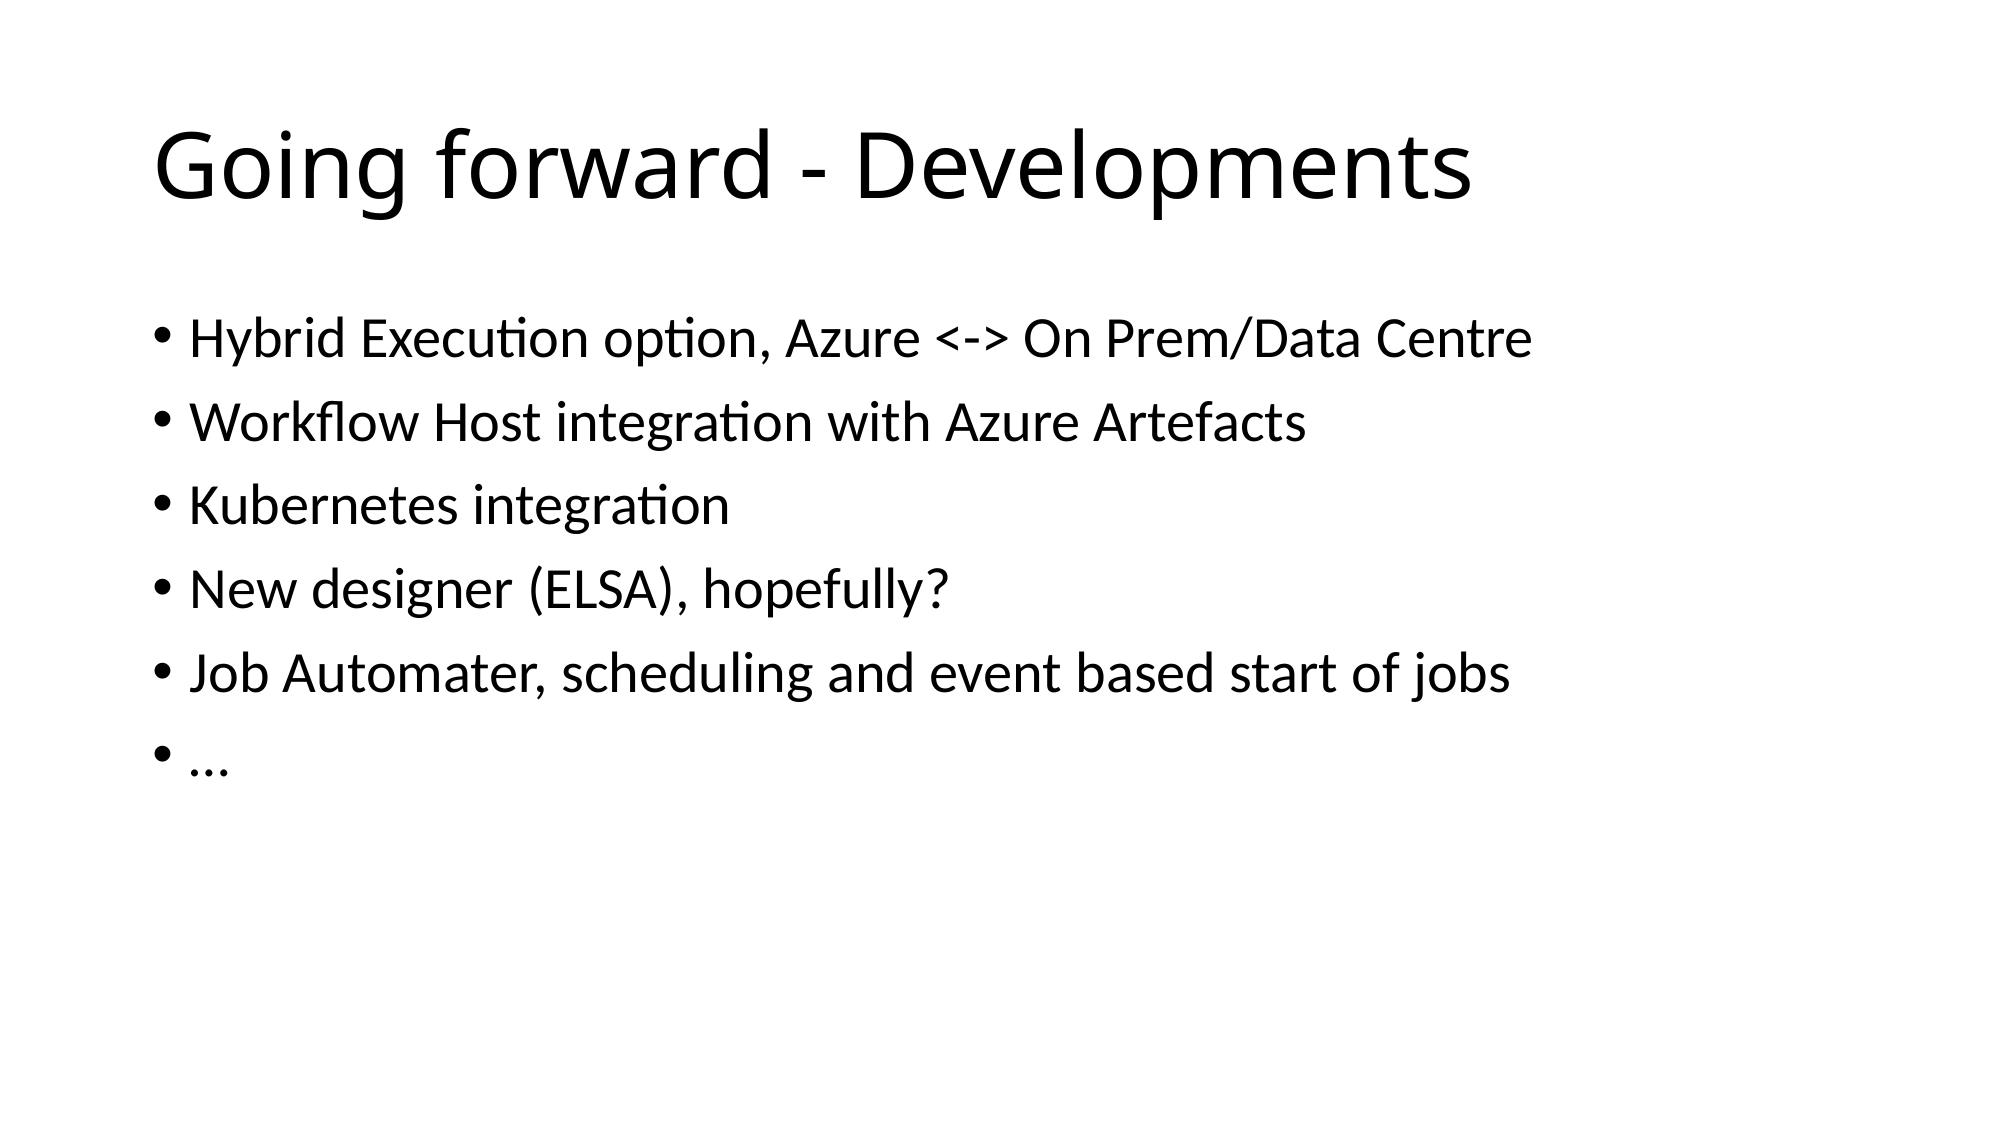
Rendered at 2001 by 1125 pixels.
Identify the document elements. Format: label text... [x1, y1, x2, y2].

title Going forward - Developments [137, 59, 1863, 278]
list Hybrid Execution option, Azure <-> On Prem/Data Centre Workflow Host integration with Azure Artefacts Kubernetes integration New designer (ELSA), hopefully? Job Automater, scheduling and event based start of jobs … [137, 299, 1863, 1014]
